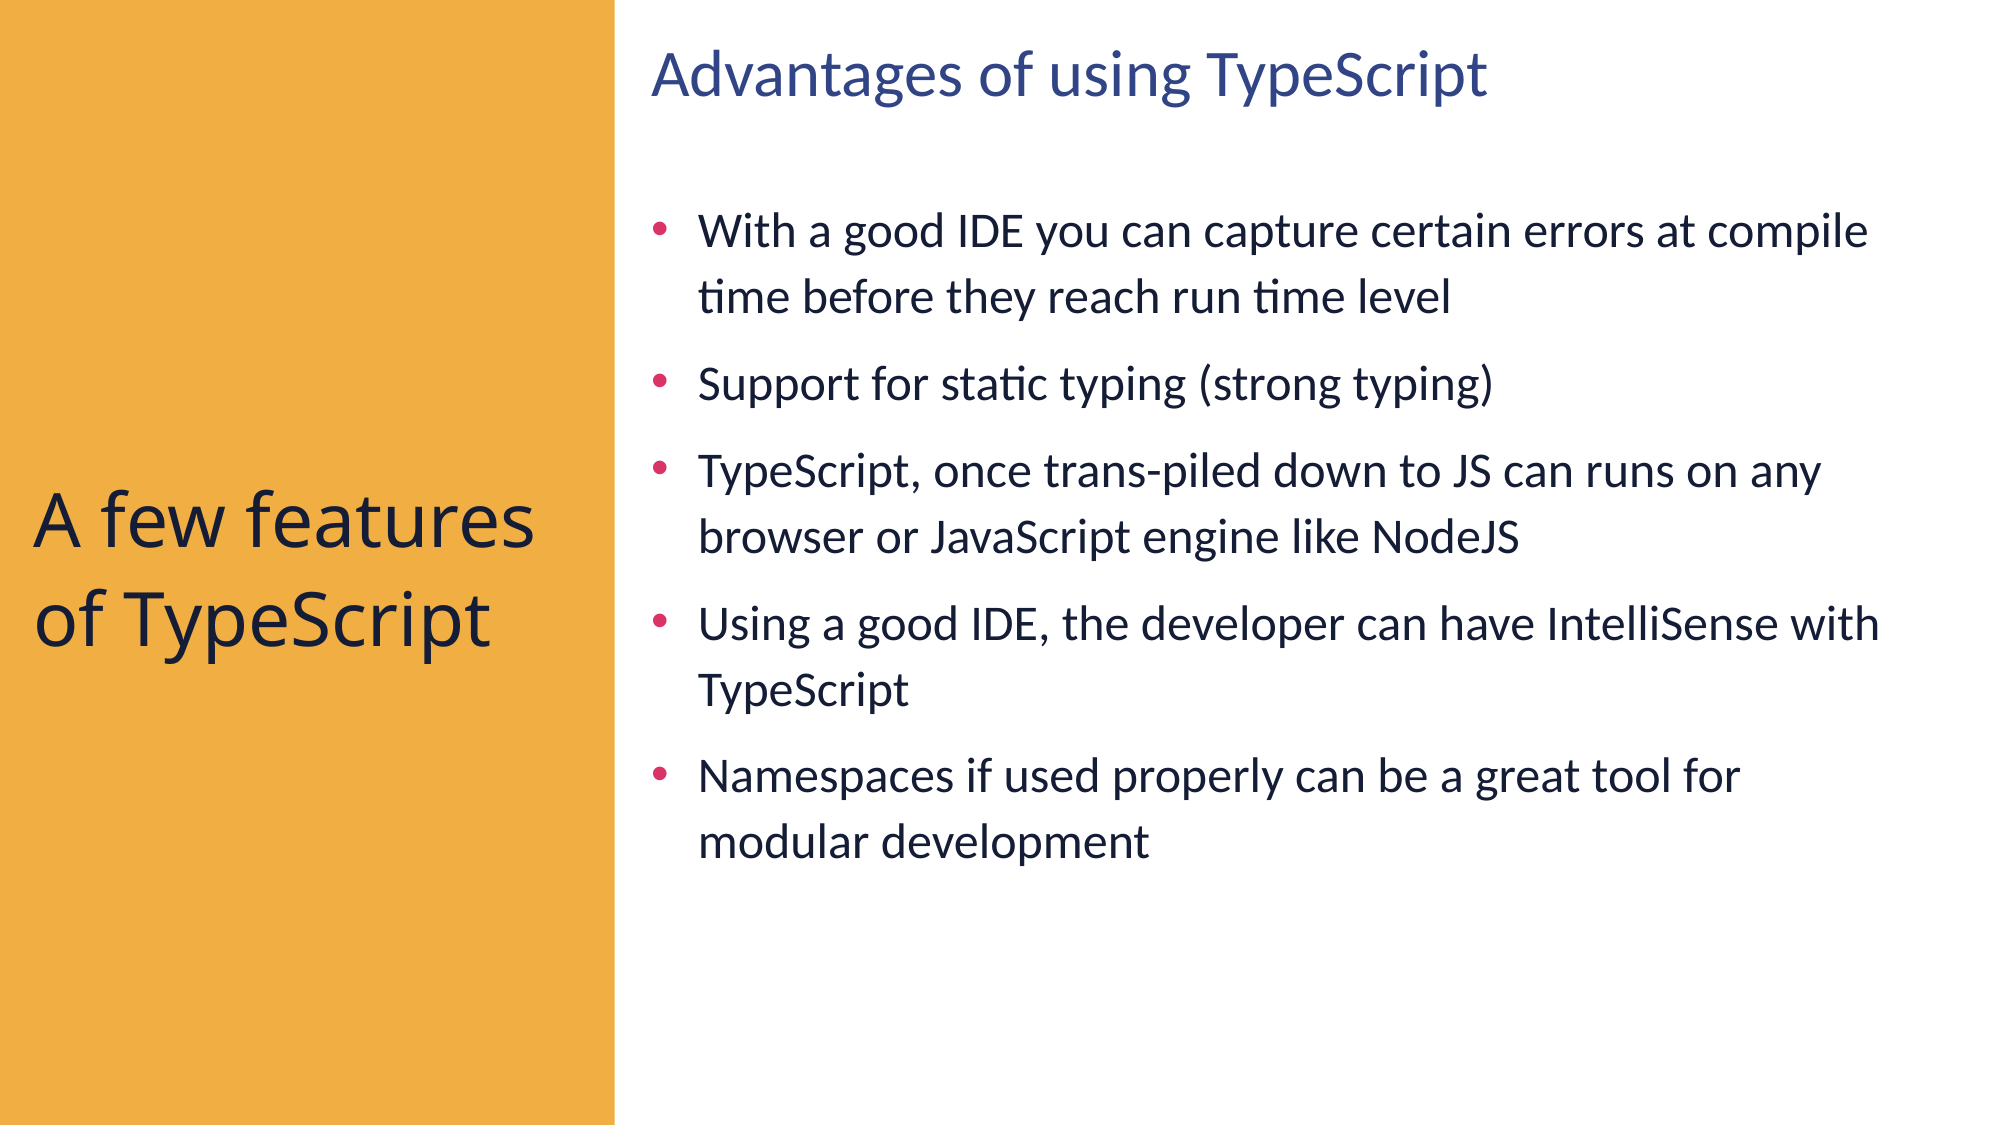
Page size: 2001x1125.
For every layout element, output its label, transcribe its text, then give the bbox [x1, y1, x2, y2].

list With a good IDE you can capture certain errors at compile time before they reach run time level Support for static typing (strong typing) TypeScript, once trans-piled down to JS can runs on any browser or JavaScript engine like NodeJS Using a good IDE, the developer can have IntelliSense with TypeScript Namespaces if used properly can be a great tool for modular development [651, 191, 1911, 1007]
list A few features of TypeScript [33, 341, 559, 784]
list Advantages of using TypeScript [651, 21, 1623, 115]
